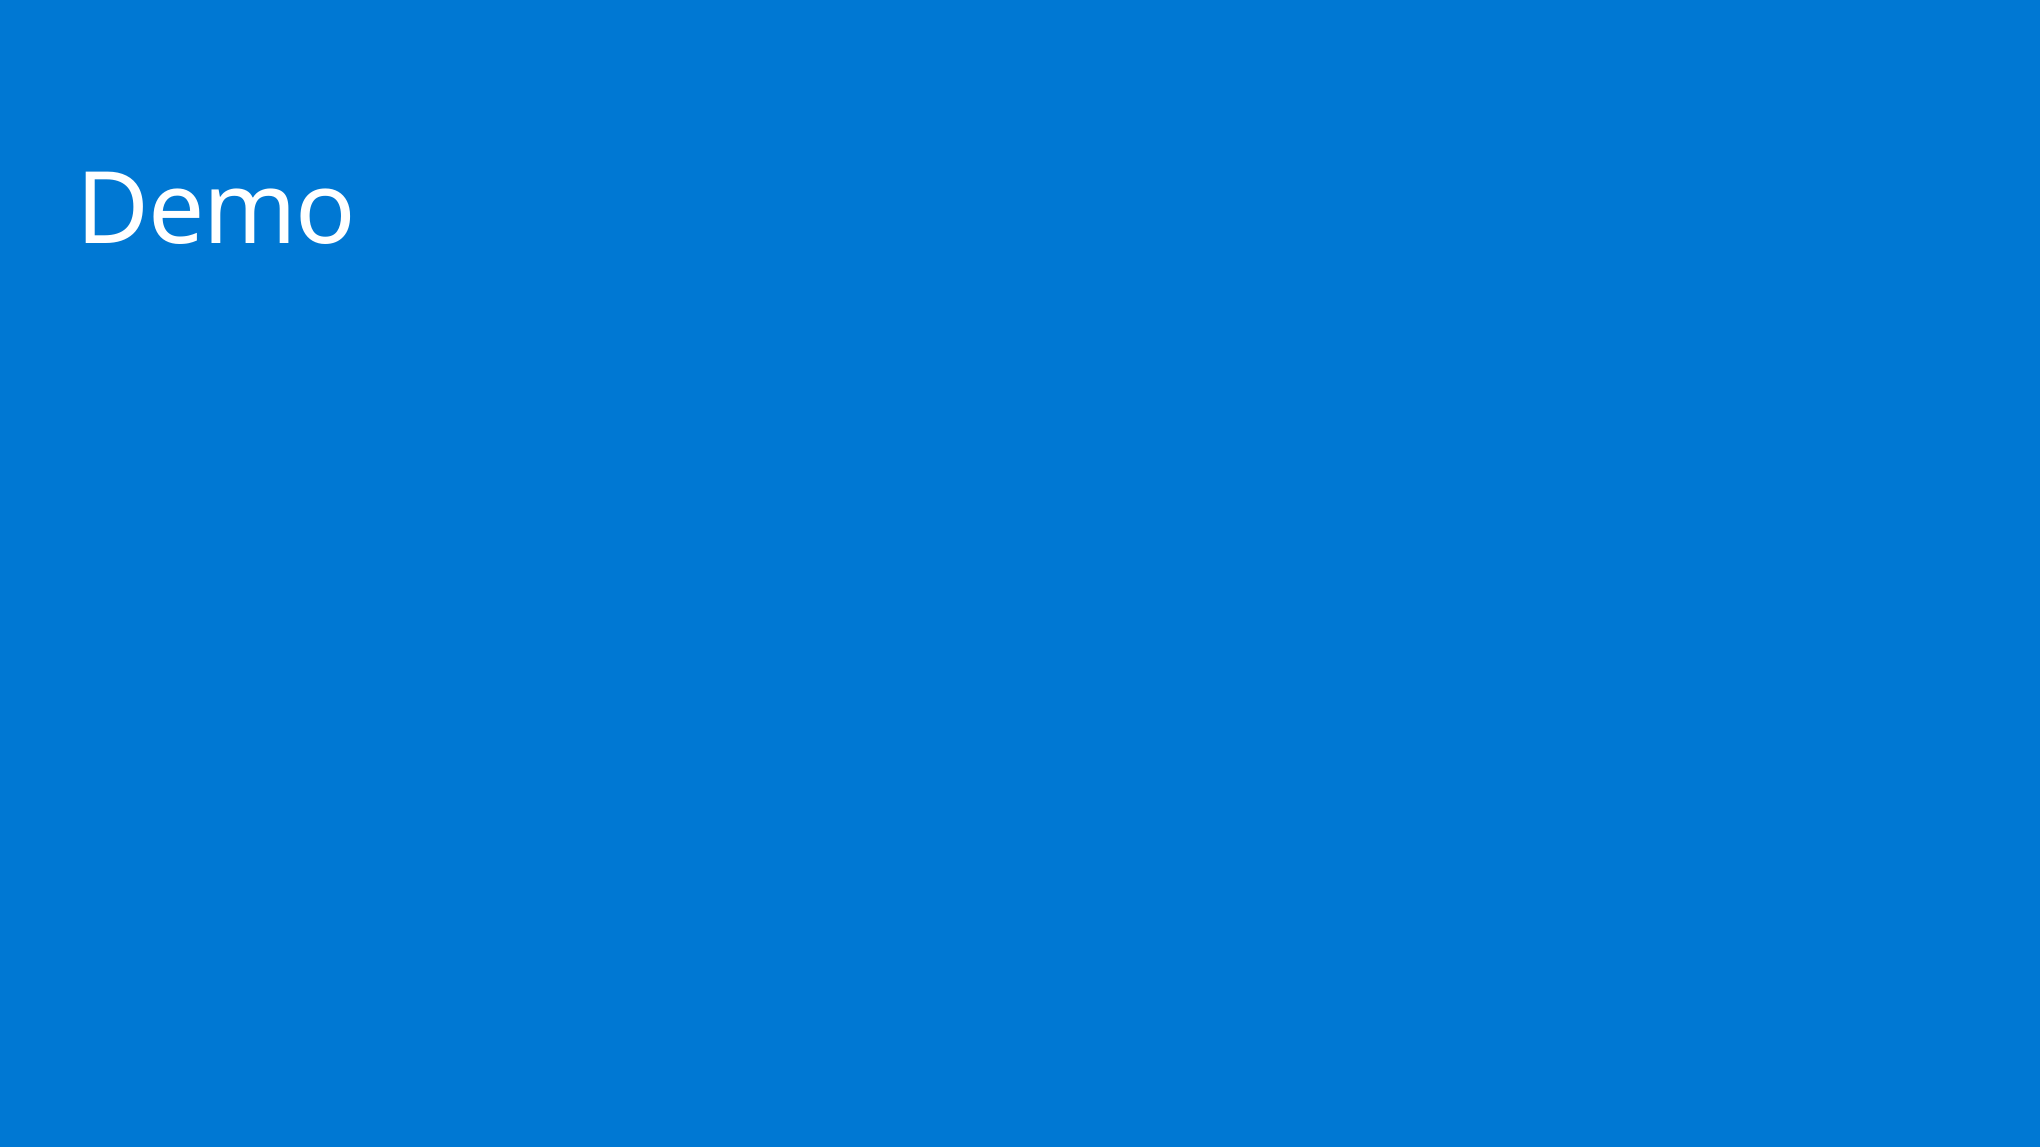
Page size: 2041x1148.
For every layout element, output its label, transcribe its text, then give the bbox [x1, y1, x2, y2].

title Demo [76, 157, 1324, 753]
